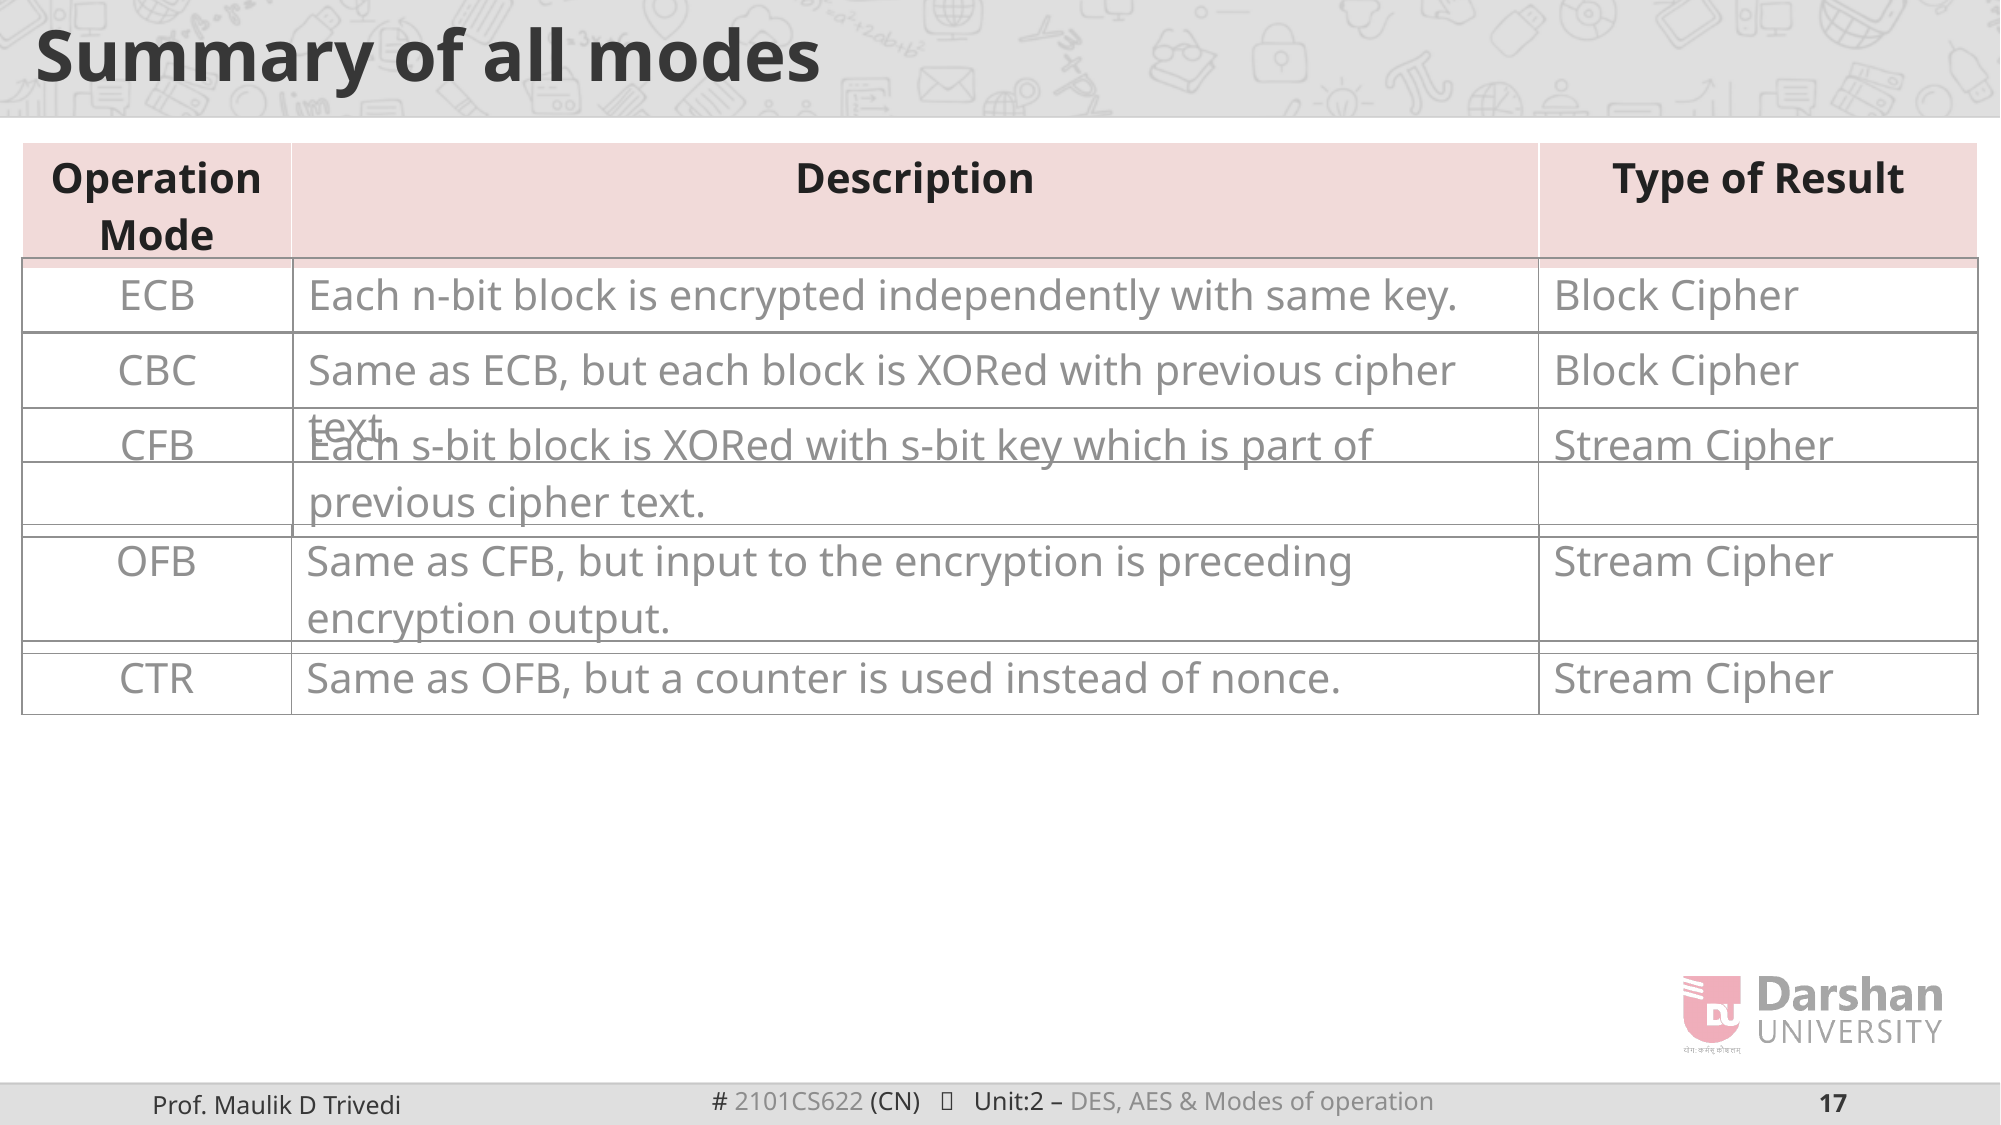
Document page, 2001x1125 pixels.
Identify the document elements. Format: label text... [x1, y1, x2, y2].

title Summary of all modes [0, 0, 2000, 117]
table_header Type of Result [1540, 143, 1977, 257]
table_header Stream Cipher [1540, 642, 1977, 714]
text_box Column [1662, 951, 1963, 1079]
table_header Same as OFB, but a counter is used instead of nonce. [292, 642, 1538, 714]
table_header OFB [23, 525, 291, 640]
table_header Each n-bit block is encrypted independently with same key. [294, 259, 1538, 331]
table_header Each s-bit block is XORed with s-bit key which is part of previous cipher text. [294, 409, 1538, 524]
table_header Stream Cipher [1540, 525, 1977, 640]
table_header CBC [23, 334, 292, 407]
table_header Same as ECB, but each block is XORed with previous cipher text. [294, 334, 1538, 407]
table_header ECB [23, 259, 292, 331]
table_header Stream Cipher [1539, 409, 1977, 524]
table_header CTR [23, 642, 291, 714]
table_header Same as CFB, but input to the encryption is preceding encryption output. [292, 525, 1538, 640]
table_header Operation Mode [23, 143, 291, 257]
table_header Block Cipher [1539, 259, 1977, 331]
table_header CFB [23, 409, 292, 524]
table_header Block Cipher [1539, 334, 1977, 407]
table_header Description [292, 143, 1538, 257]
